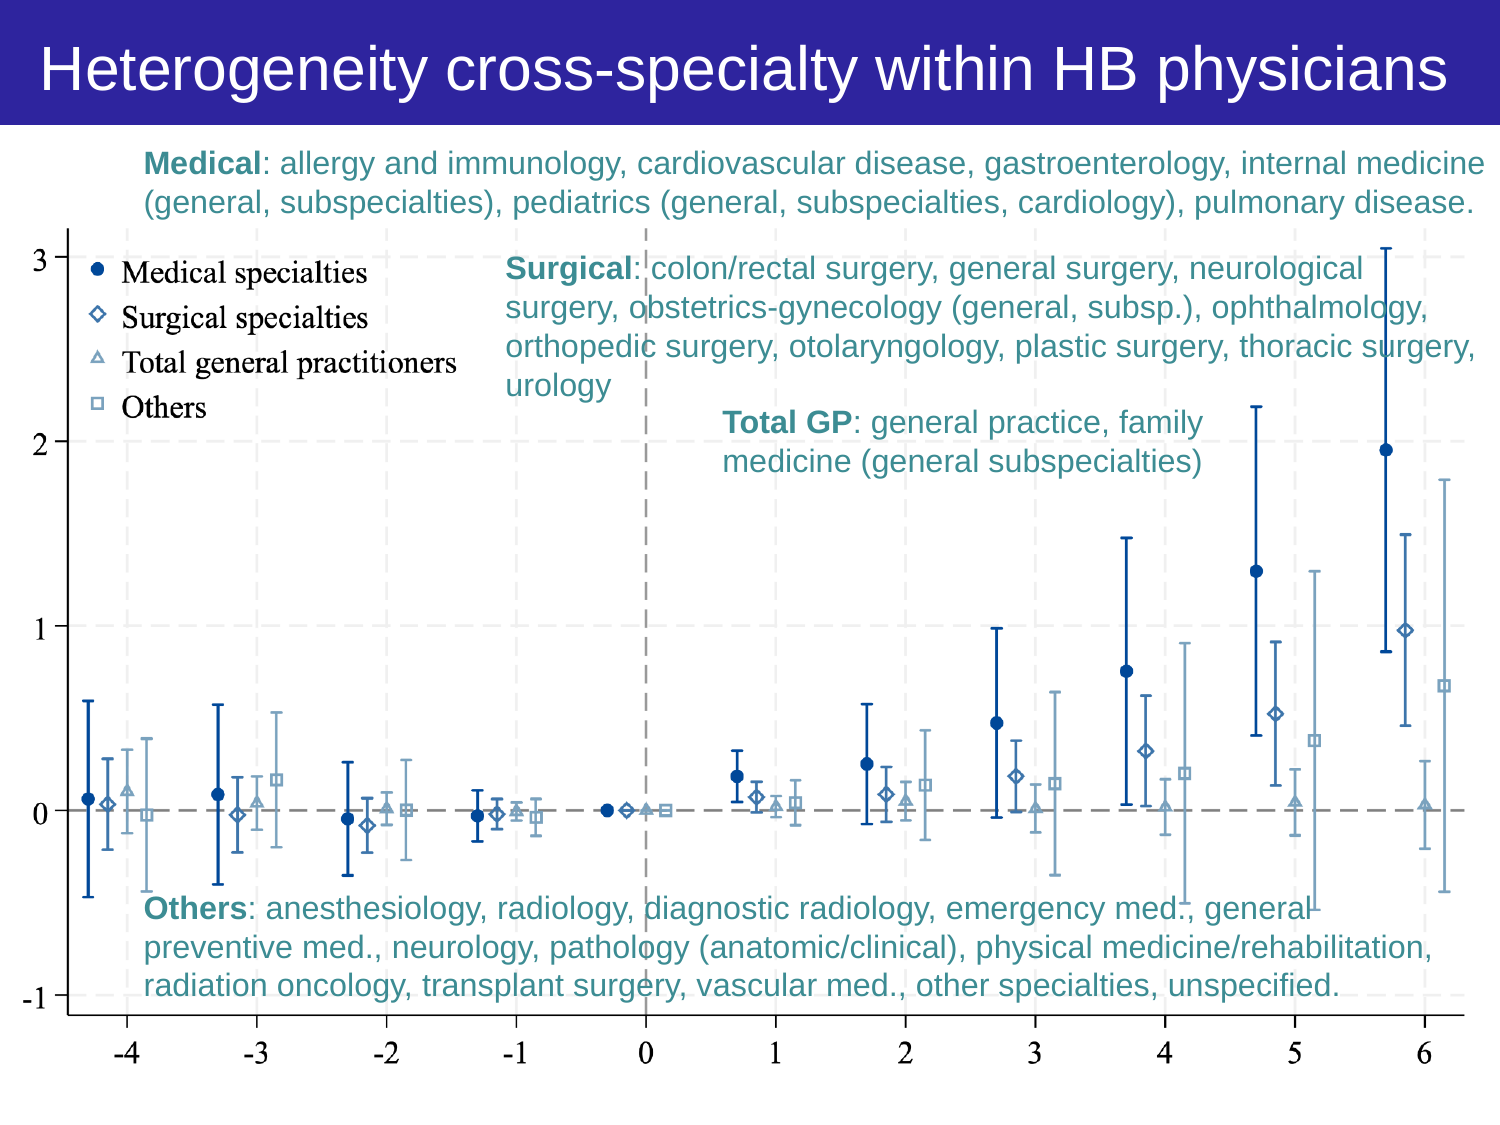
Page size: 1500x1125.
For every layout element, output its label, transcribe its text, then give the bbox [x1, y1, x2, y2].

text_box Medical: allergy and immunology, cardiovascular disease, gastroenterology, internal medicine (general, subspecialties), pediatrics (general, subspecialties, cardiology), pulmonary disease. [128, 134, 1500, 196]
title Heterogeneity cross-specialty within HB physicians [24, 21, 1500, 110]
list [0, 194, 1498, 1118]
